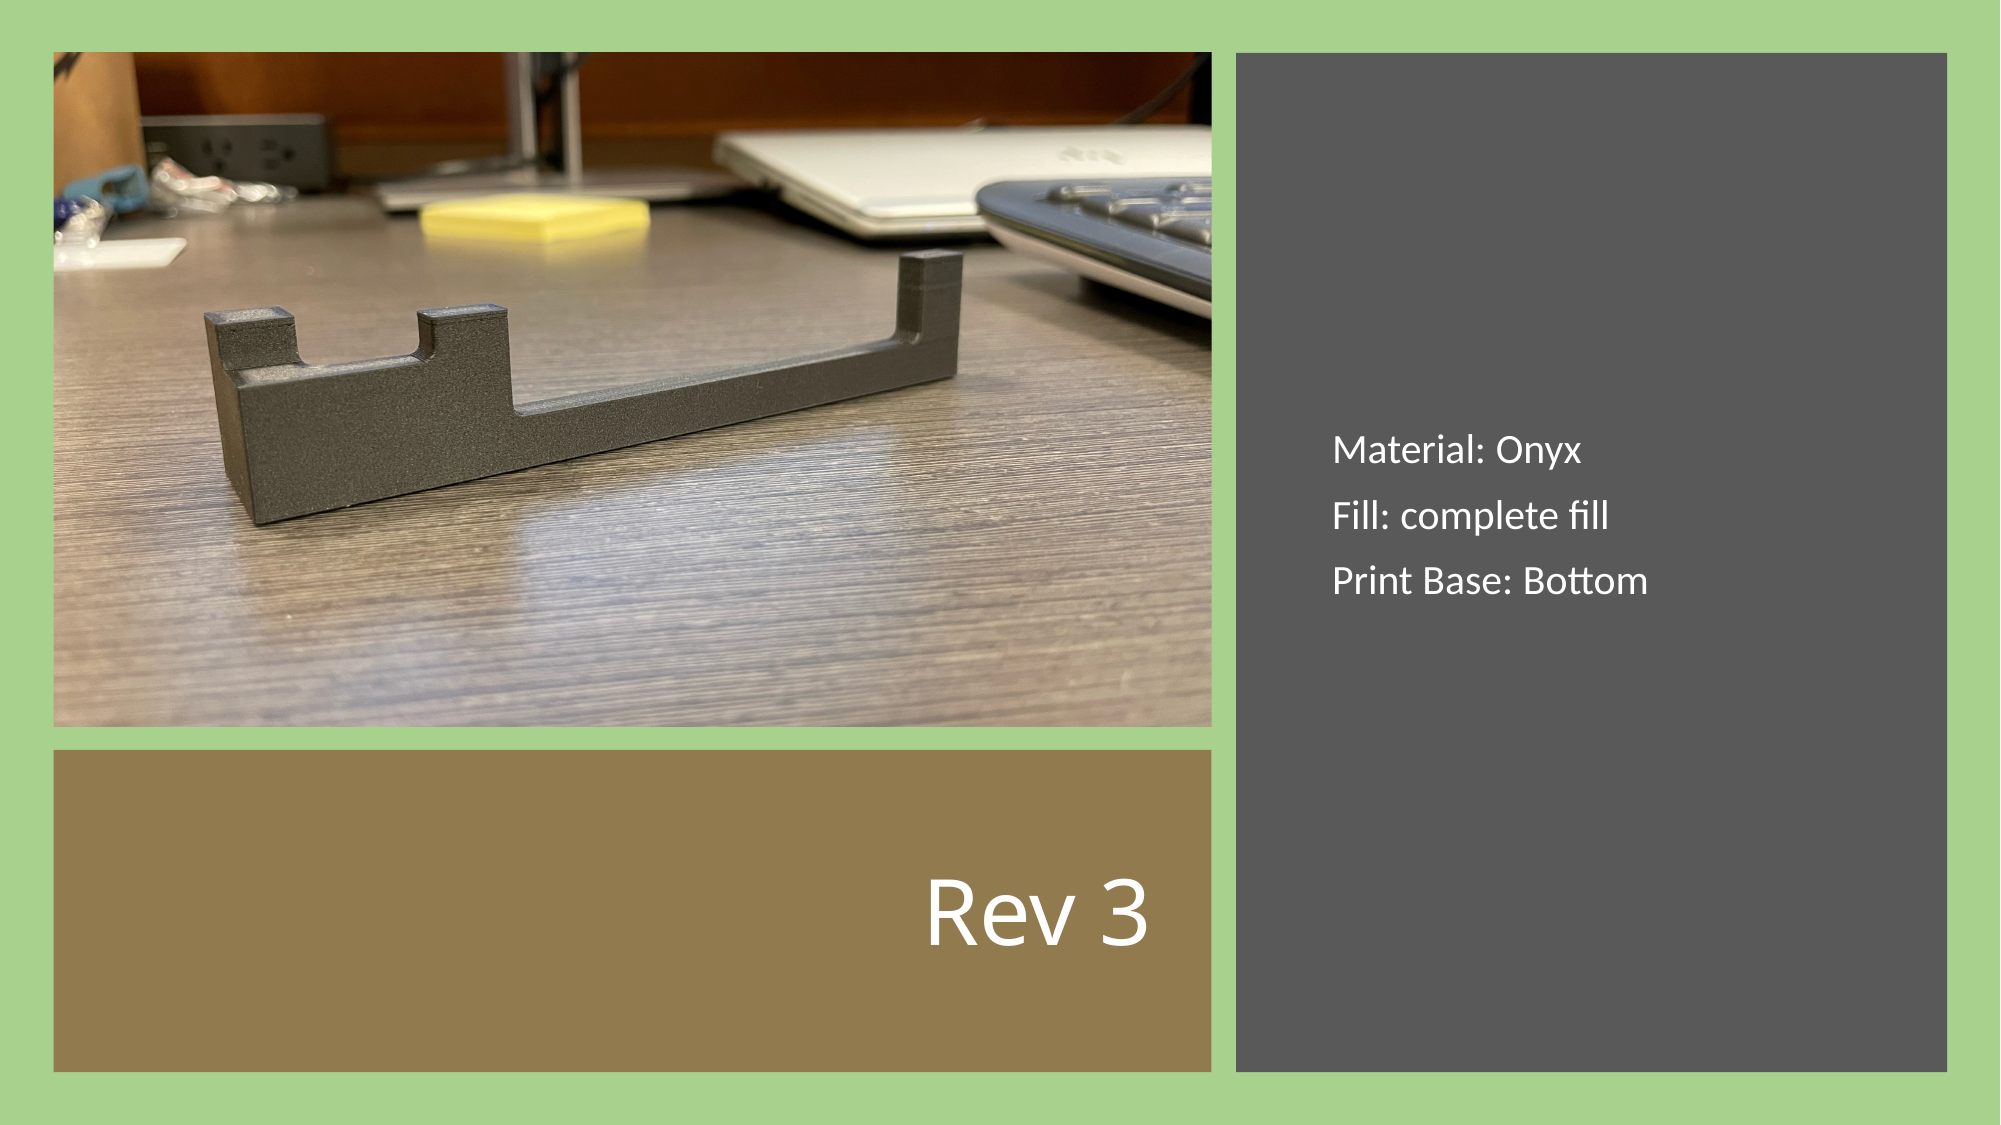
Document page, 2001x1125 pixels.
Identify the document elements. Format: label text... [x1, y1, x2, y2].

title Rev 3 [85, 782, 1168, 1049]
text_box [53, 749, 1212, 1073]
list Material: Onyx Fill: complete fill Print Base: Bottom [1317, 150, 1879, 947]
text_box [1235, 52, 1948, 1073]
picture [53, 52, 1212, 727]
